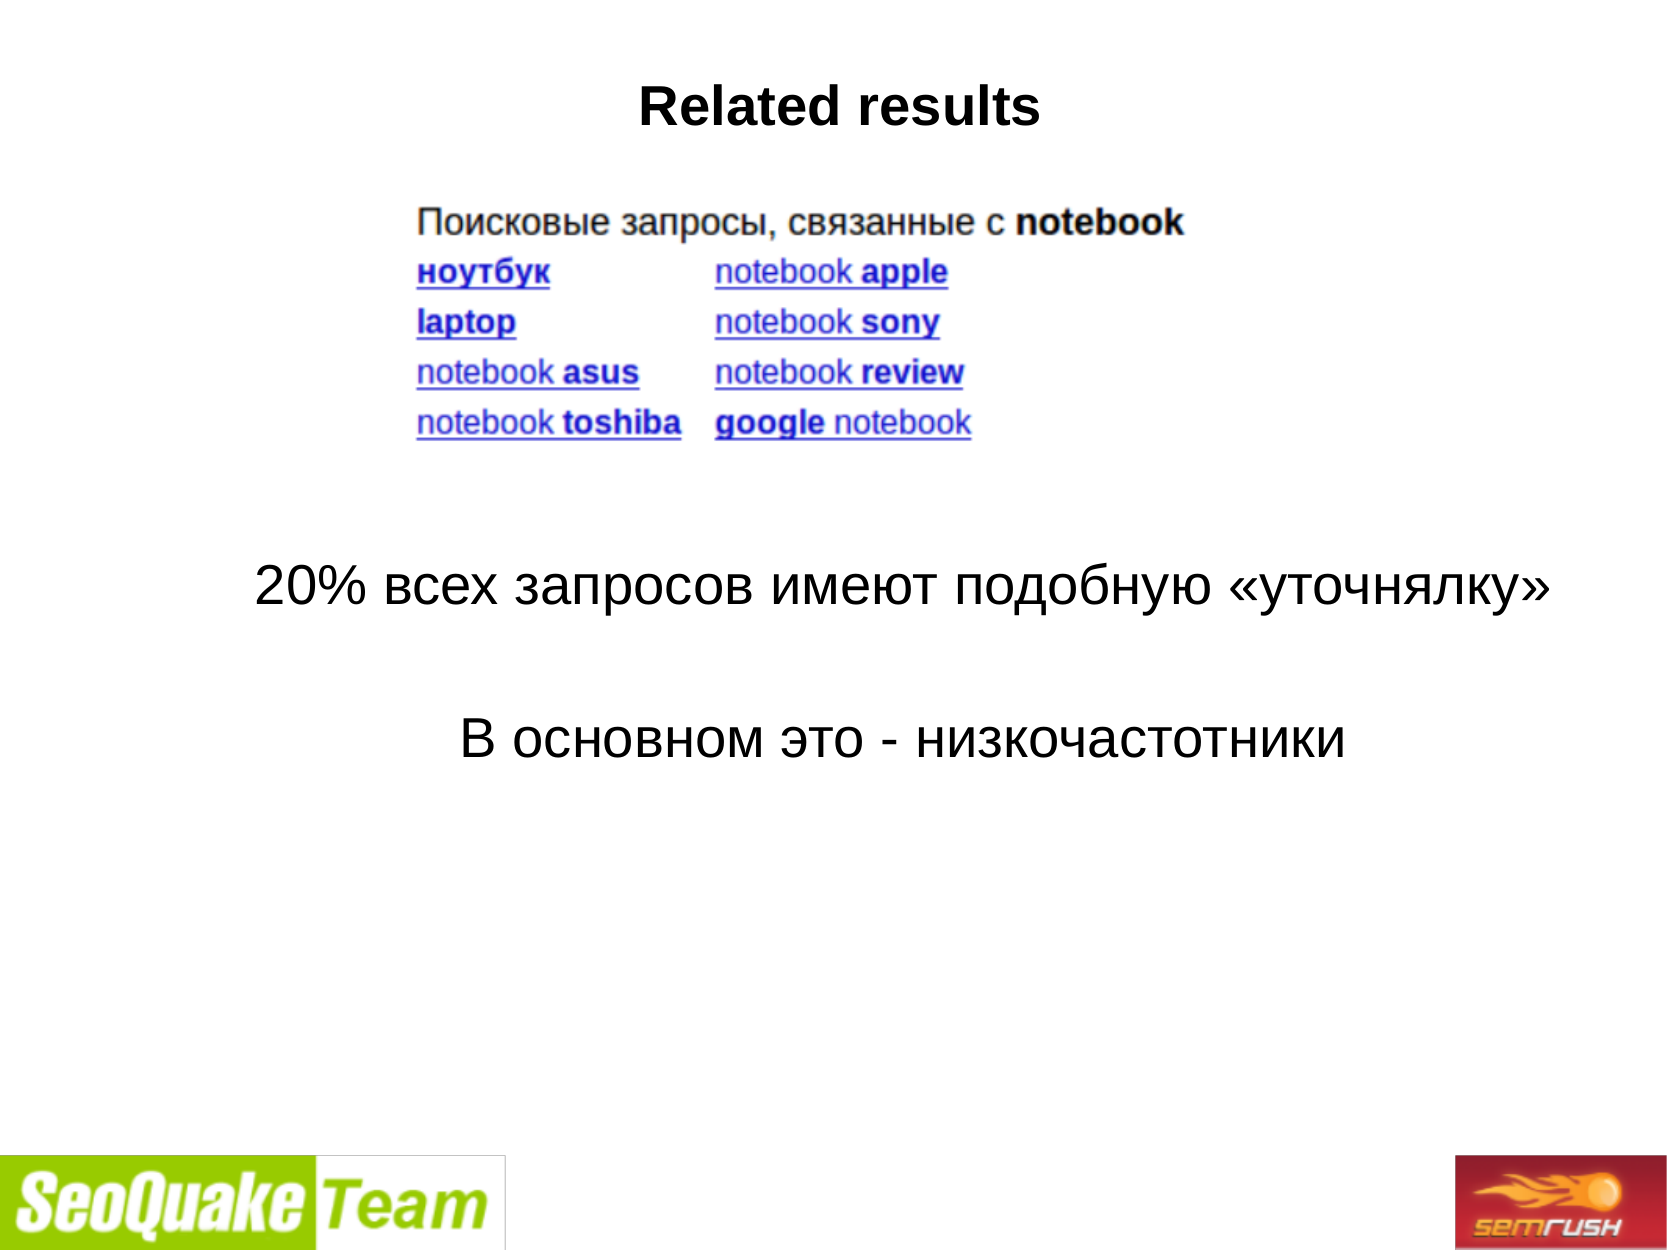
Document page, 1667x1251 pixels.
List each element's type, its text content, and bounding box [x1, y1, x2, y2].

picture [1453, 1154, 1667, 1250]
picture [0, 1154, 507, 1250]
picture [399, 182, 1245, 474]
text_box 20% всех запросов имеют подобную «уточнялку» В основном это - низкочастотники [237, 533, 1569, 739]
text_box Related results [105, 55, 1576, 142]
